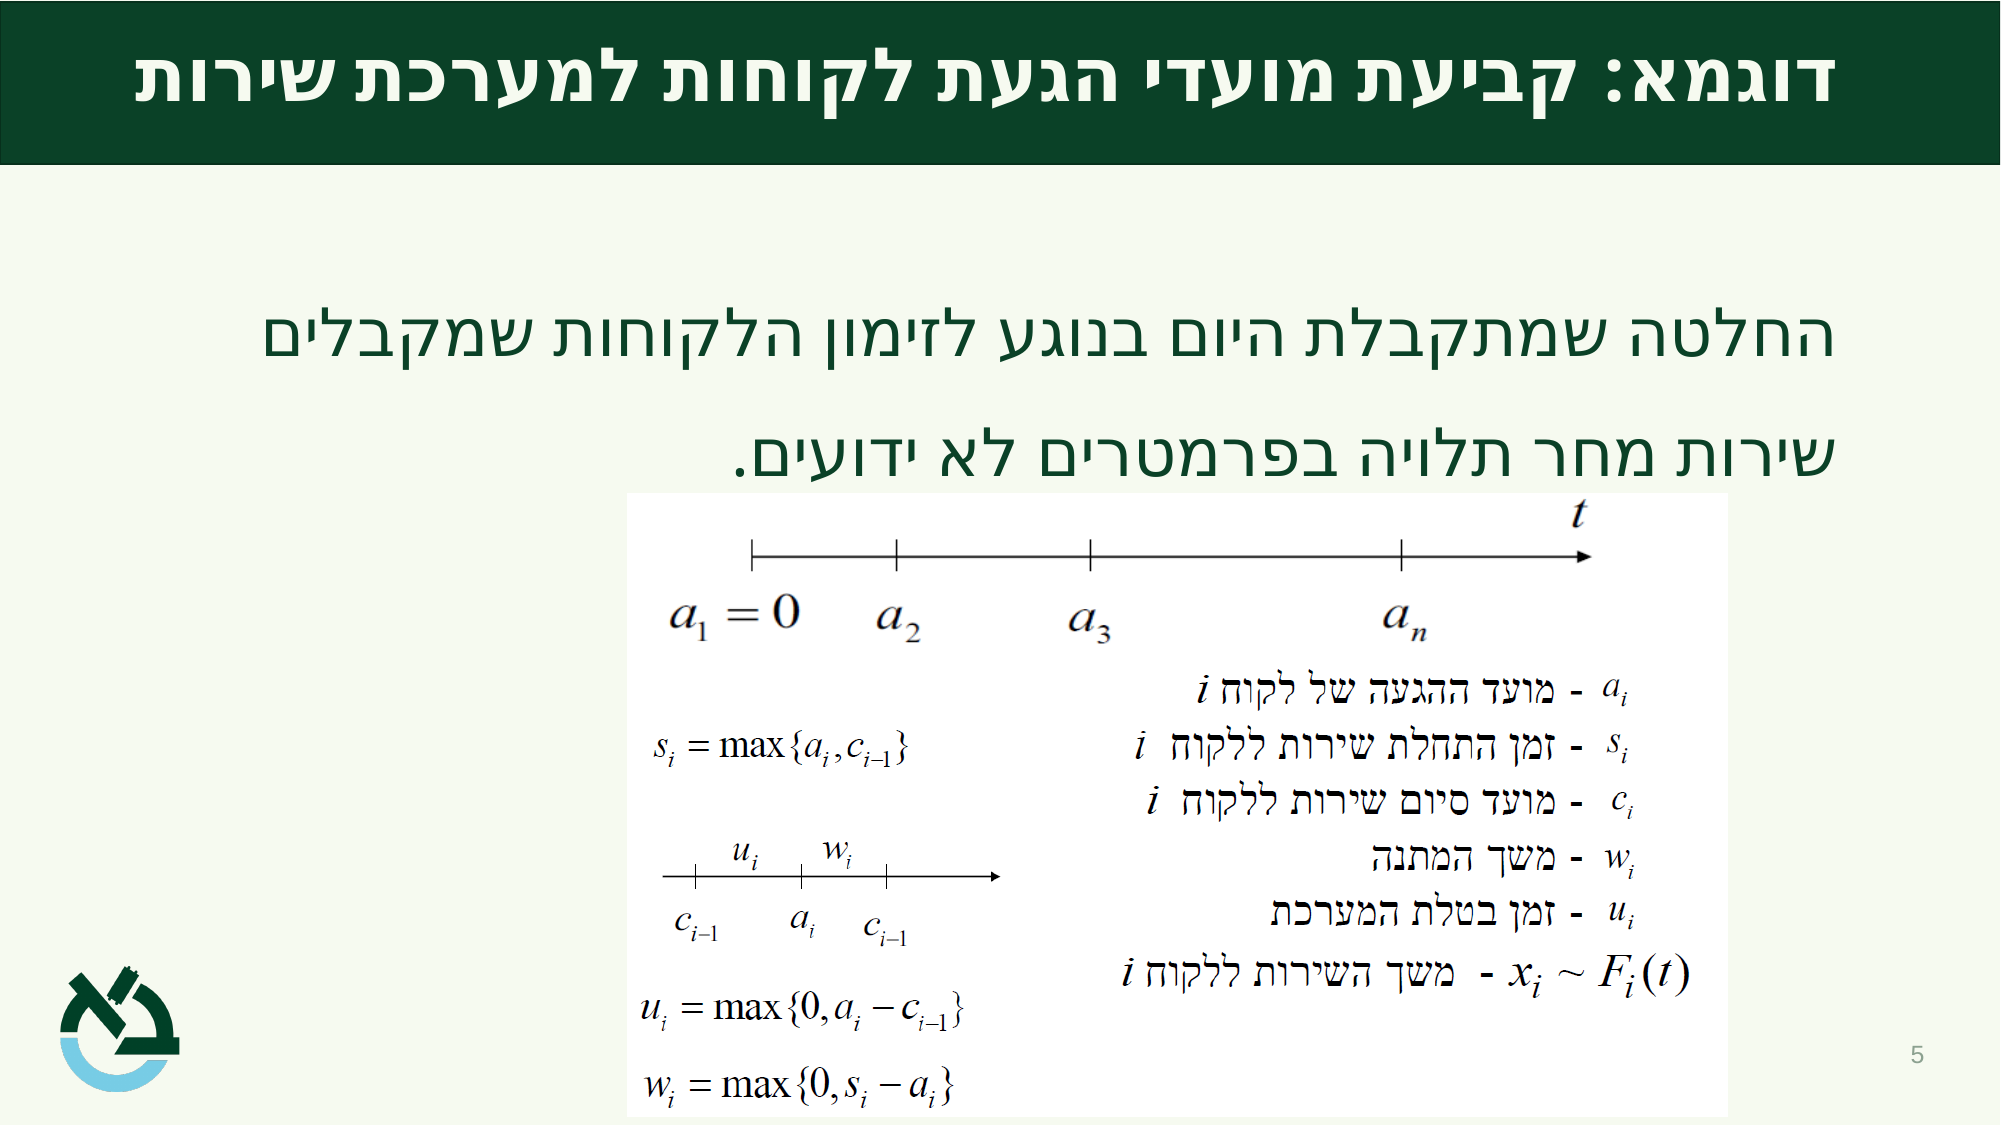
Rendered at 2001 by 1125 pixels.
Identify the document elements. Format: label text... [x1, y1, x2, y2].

title דוגמא: קביעת מועדי הגעת לקוחות למערכת שירות [74, 1, 1855, 165]
picture [627, 493, 1728, 1117]
slide_number 5 [1861, 1023, 1940, 1084]
subtitle החלטה שמתקבלת היום בנוגע לזימון הלקוחות שמקבלים שירות מחר תלויה בפרמטרים לא ידועים. [141, 241, 1855, 887]
